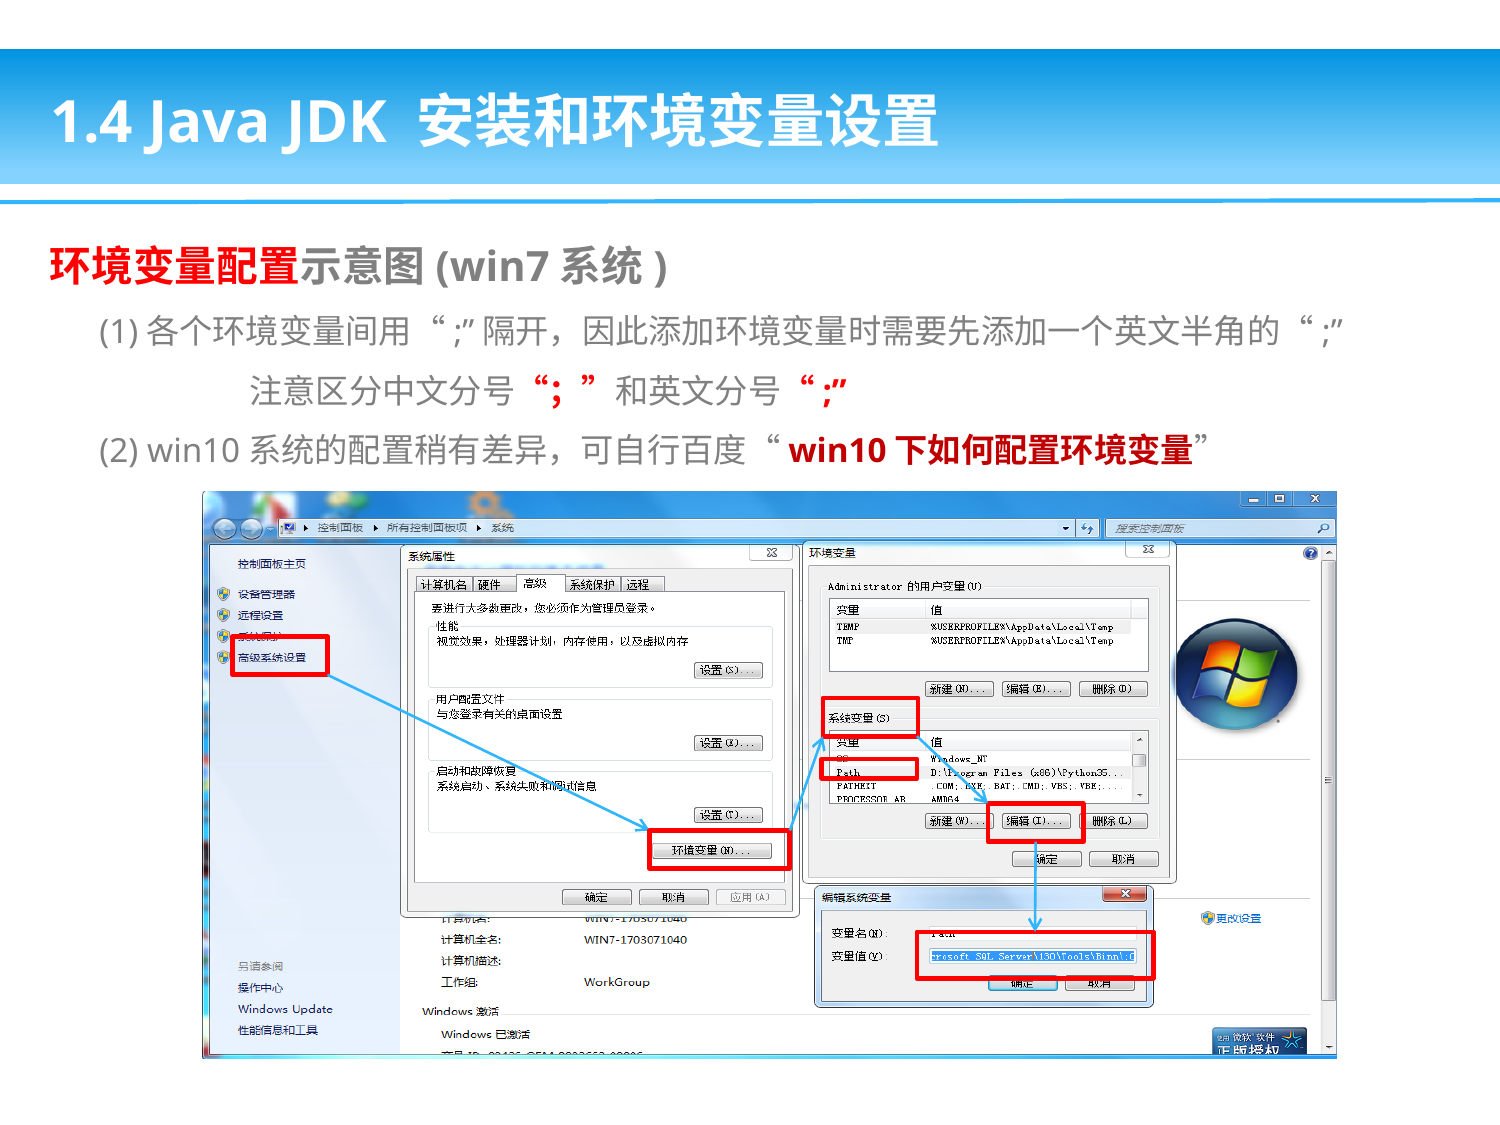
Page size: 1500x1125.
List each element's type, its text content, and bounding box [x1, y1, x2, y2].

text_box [231, 636, 1154, 979]
text_box 环境变量配置示意图(win7系统) (1)各个环境变量间用“;”隔开，因此添加环境变量时需要先添加一个英文半角的“;” 注意区分中文分号“；”和英文分号“;” (2) win10系统的配置稍有差异，可自行百度“win10下如何配置环境变量” [34, 207, 1418, 492]
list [202, 491, 1337, 1059]
text_box 1.4 Java JDK 安装和环境变量设置 [34, 54, 1356, 185]
text_box 注： (1)各个环境变量间用“;”隔开，因此添加环境变量时需要在前边先添加一个英文半角的“;”。注意区分中文分号“；”和英文分号“;”。 (2) win10系统的配置稍有差异，可自行百度“win10下如何配置环境变量”。 [76, 759, 1376, 1106]
